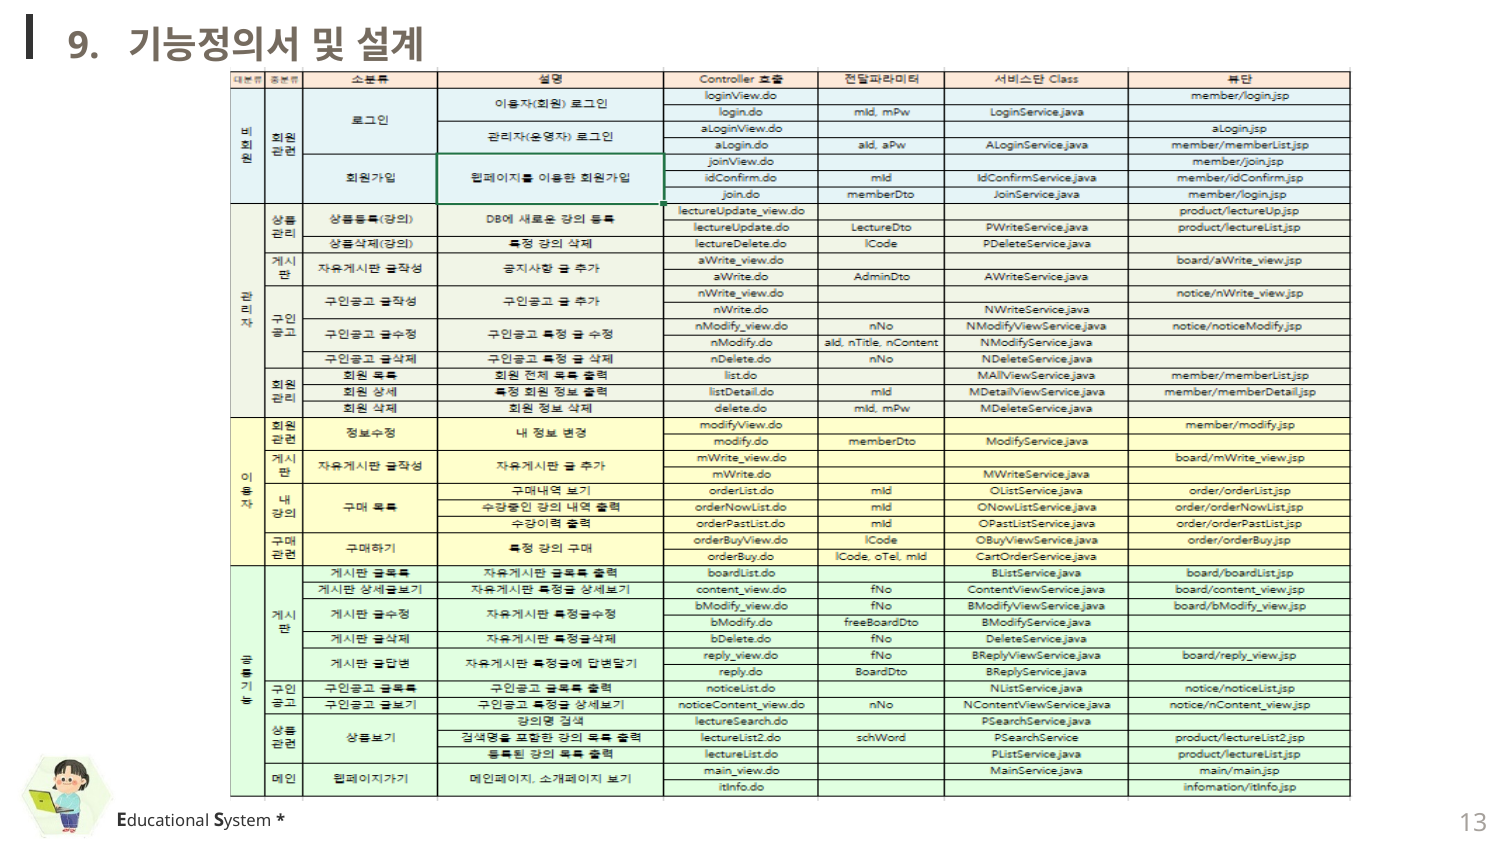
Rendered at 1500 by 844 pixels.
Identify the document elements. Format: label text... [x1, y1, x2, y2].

picture [229, 67, 1353, 802]
picture [17, 753, 116, 839]
slide_number 13 [1152, 800, 1500, 844]
text_box 9. 기능정의서 및 설계 [53, 13, 535, 73]
